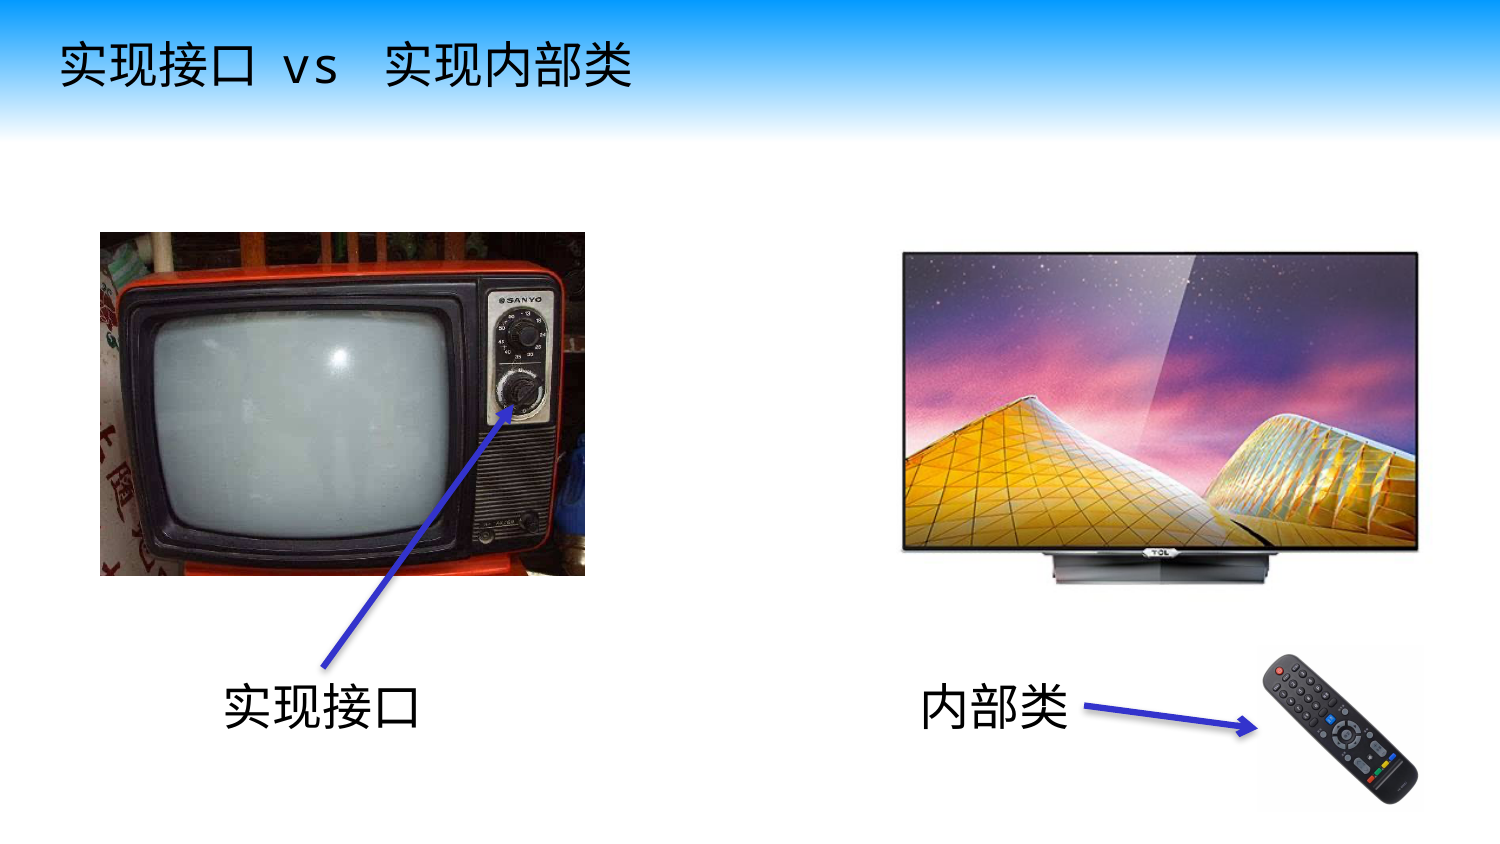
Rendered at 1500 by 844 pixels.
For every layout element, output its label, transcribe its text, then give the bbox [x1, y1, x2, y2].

picture [100, 232, 585, 576]
picture [1257, 645, 1424, 812]
text_box 实现接口 vs 实现内部类 [43, 26, 649, 102]
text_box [322, 403, 514, 668]
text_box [1084, 705, 1259, 729]
picture [867, 221, 1456, 635]
text_box 实现接口 [207, 667, 438, 743]
text_box 内部类 [904, 668, 1085, 743]
